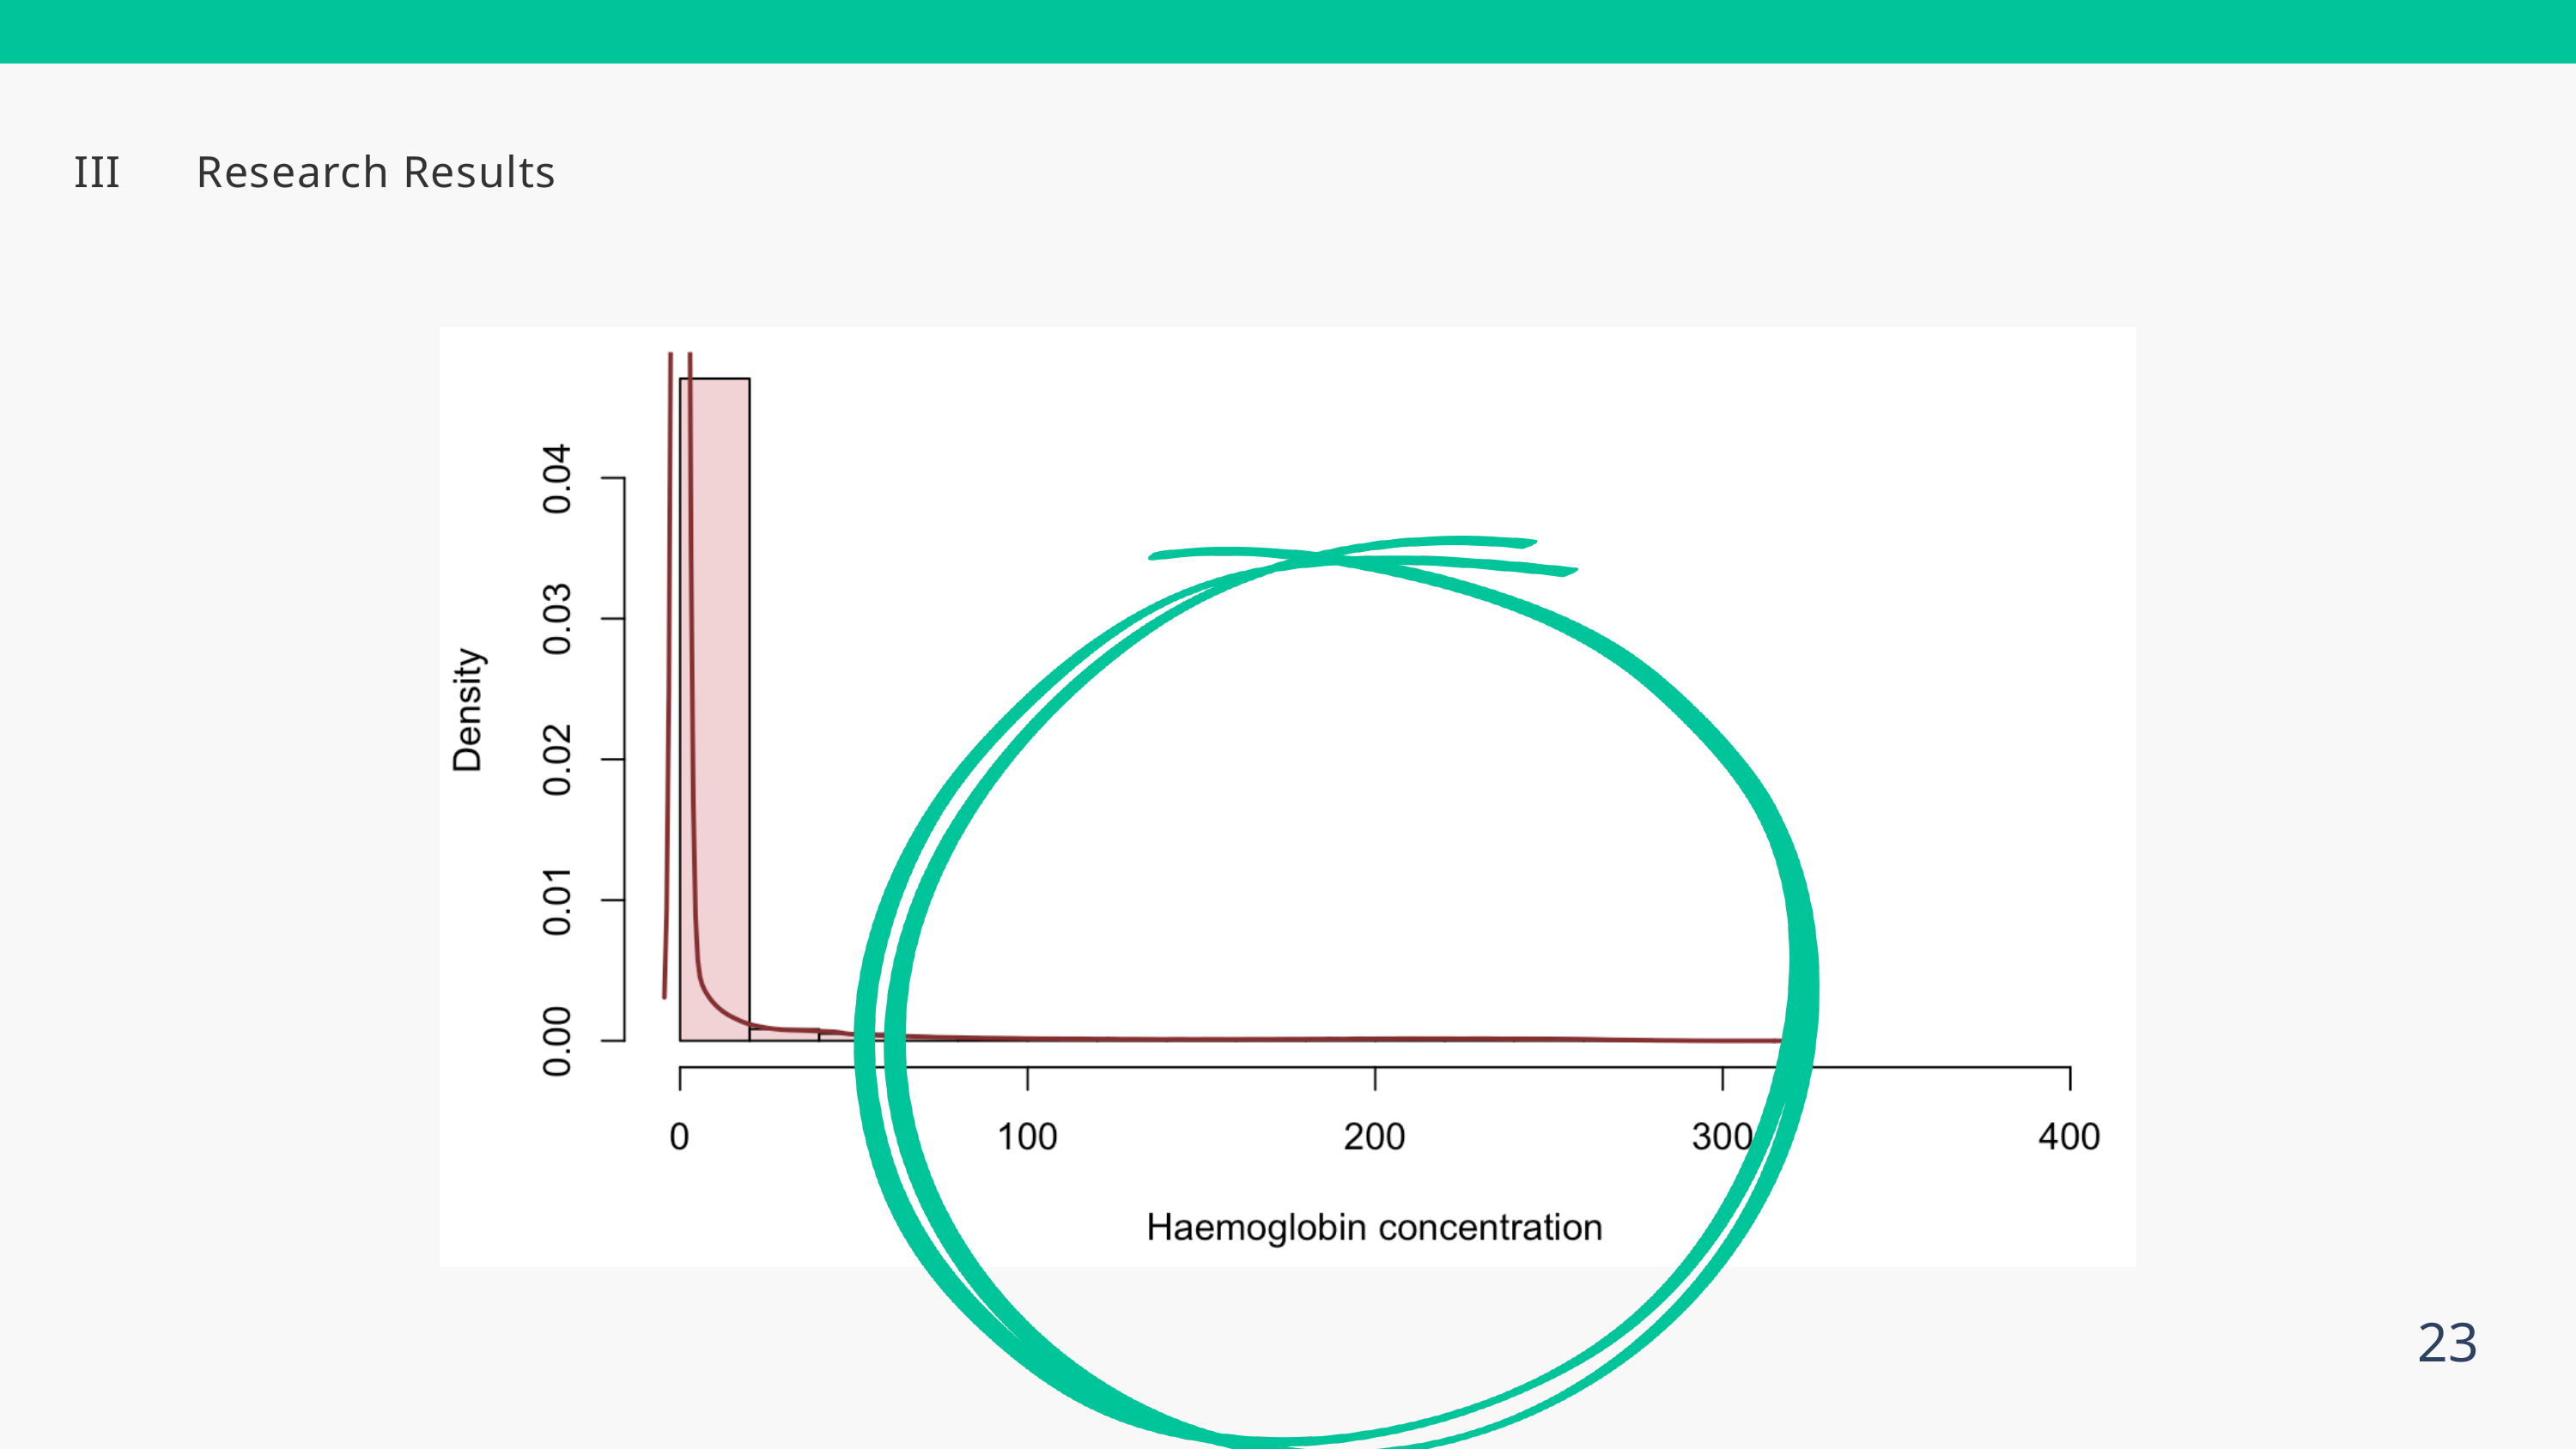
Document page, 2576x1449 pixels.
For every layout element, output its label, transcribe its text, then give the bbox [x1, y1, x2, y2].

text_box 23 [2383, 1286, 2480, 1373]
text_box Research Results [196, 144, 1689, 197]
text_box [0, 0, 2576, 64]
text_box III [59, 144, 136, 197]
picture [440, 327, 2136, 1449]
